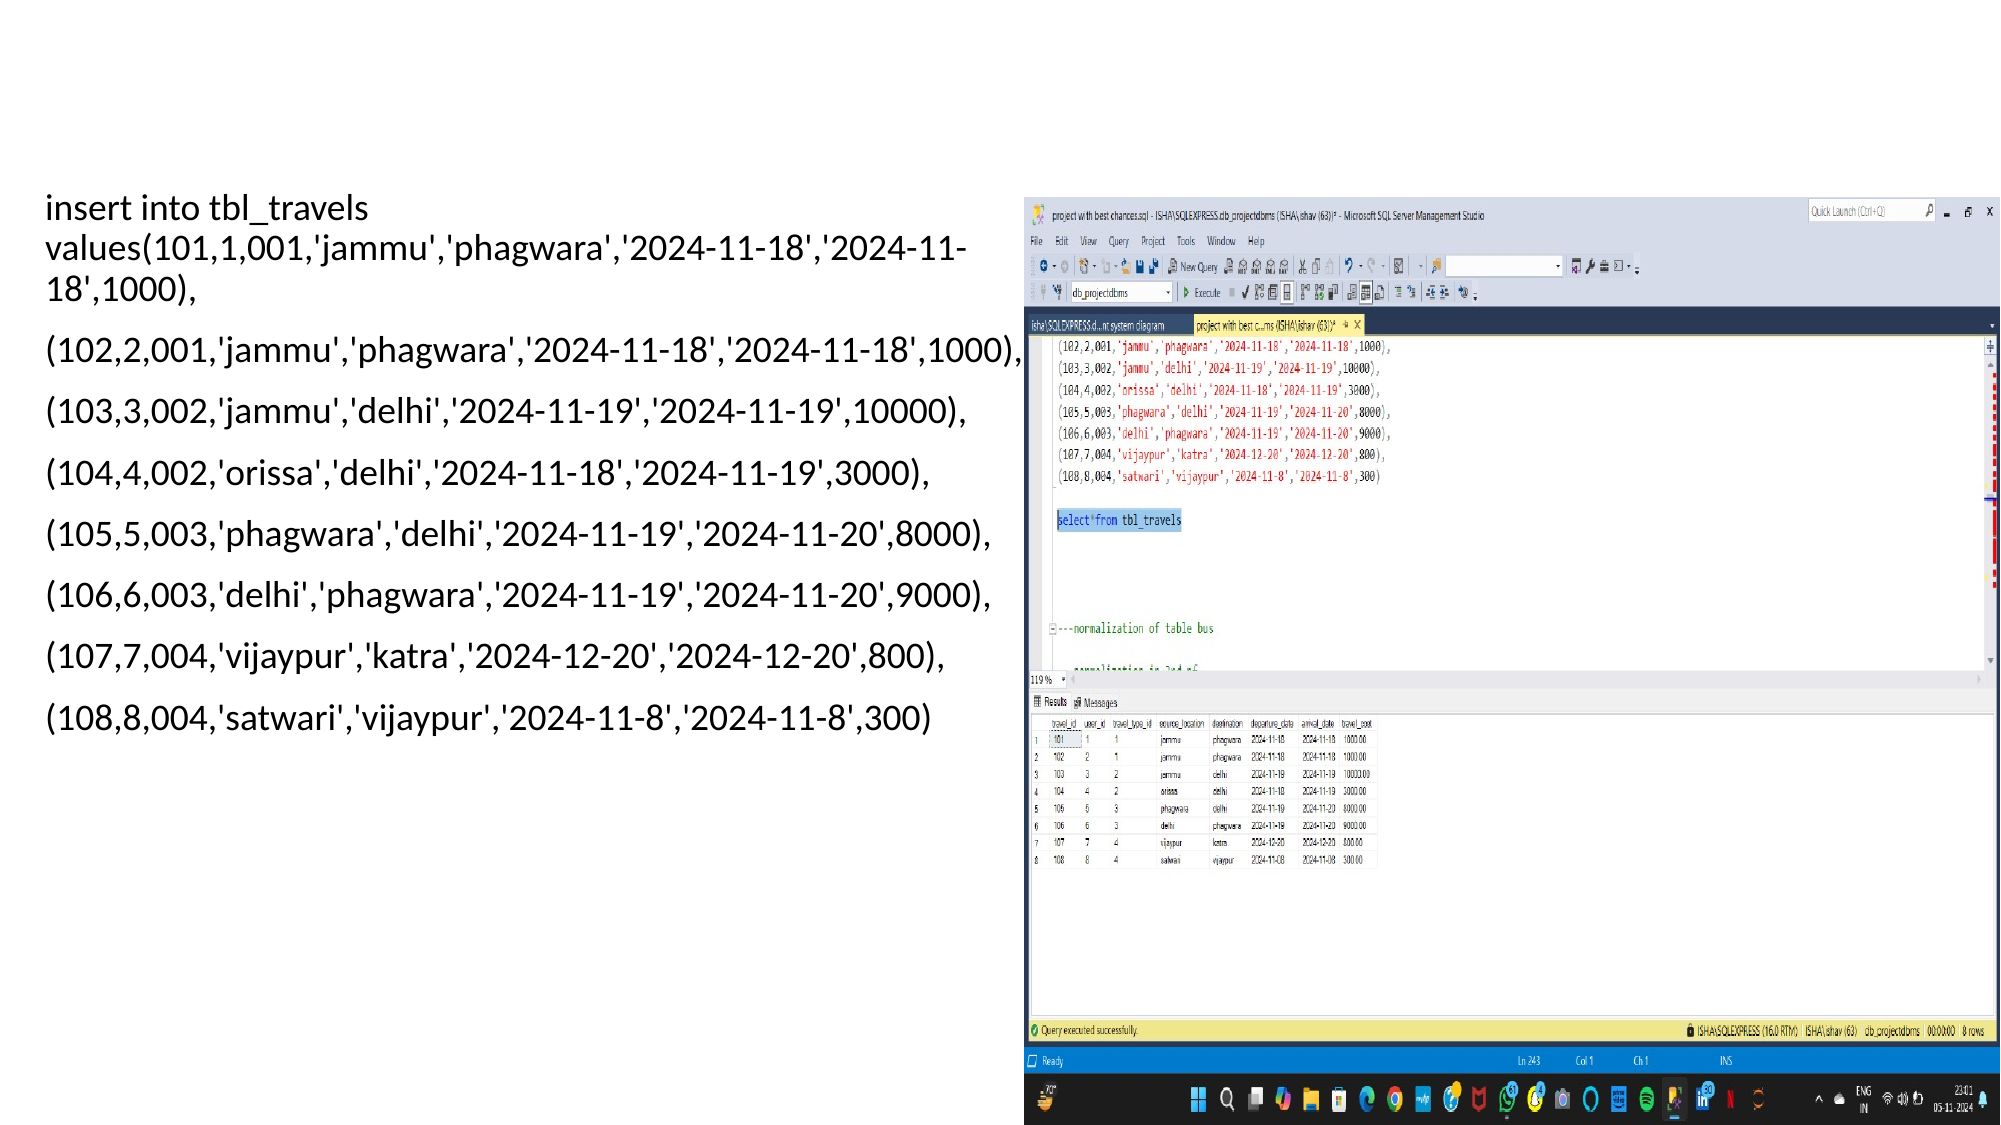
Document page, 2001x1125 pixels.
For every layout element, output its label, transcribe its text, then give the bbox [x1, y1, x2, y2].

picture [1023, 197, 2000, 1125]
list insert into tbl_travels values(101,1,001,'jammu','phagwara','2024-11-18','2024-11-18',1000), (102,2,001,'jammu','phagwara','2024-11-18','2024-11-18',1000), (103,3,002,'jammu','delhi','2024-11-19','2024-11-19',10000), (104,4,002,'orissa','delhi','2024-11-18','2024-11-19',3000), (105,5,003,'phagwara','delhi','2024-11-19','2024-11-20',8000), (106,6,003,'delhi','phagwara','2024-11-19','2024-11-20',9000), (107,7,004,'vijaypur','katra','2024-12-20','2024-12-20',800), (108,8,004,'satwari','vijaypur','2024-11-8','2024-11-8',300) [30, 180, 1043, 805]
